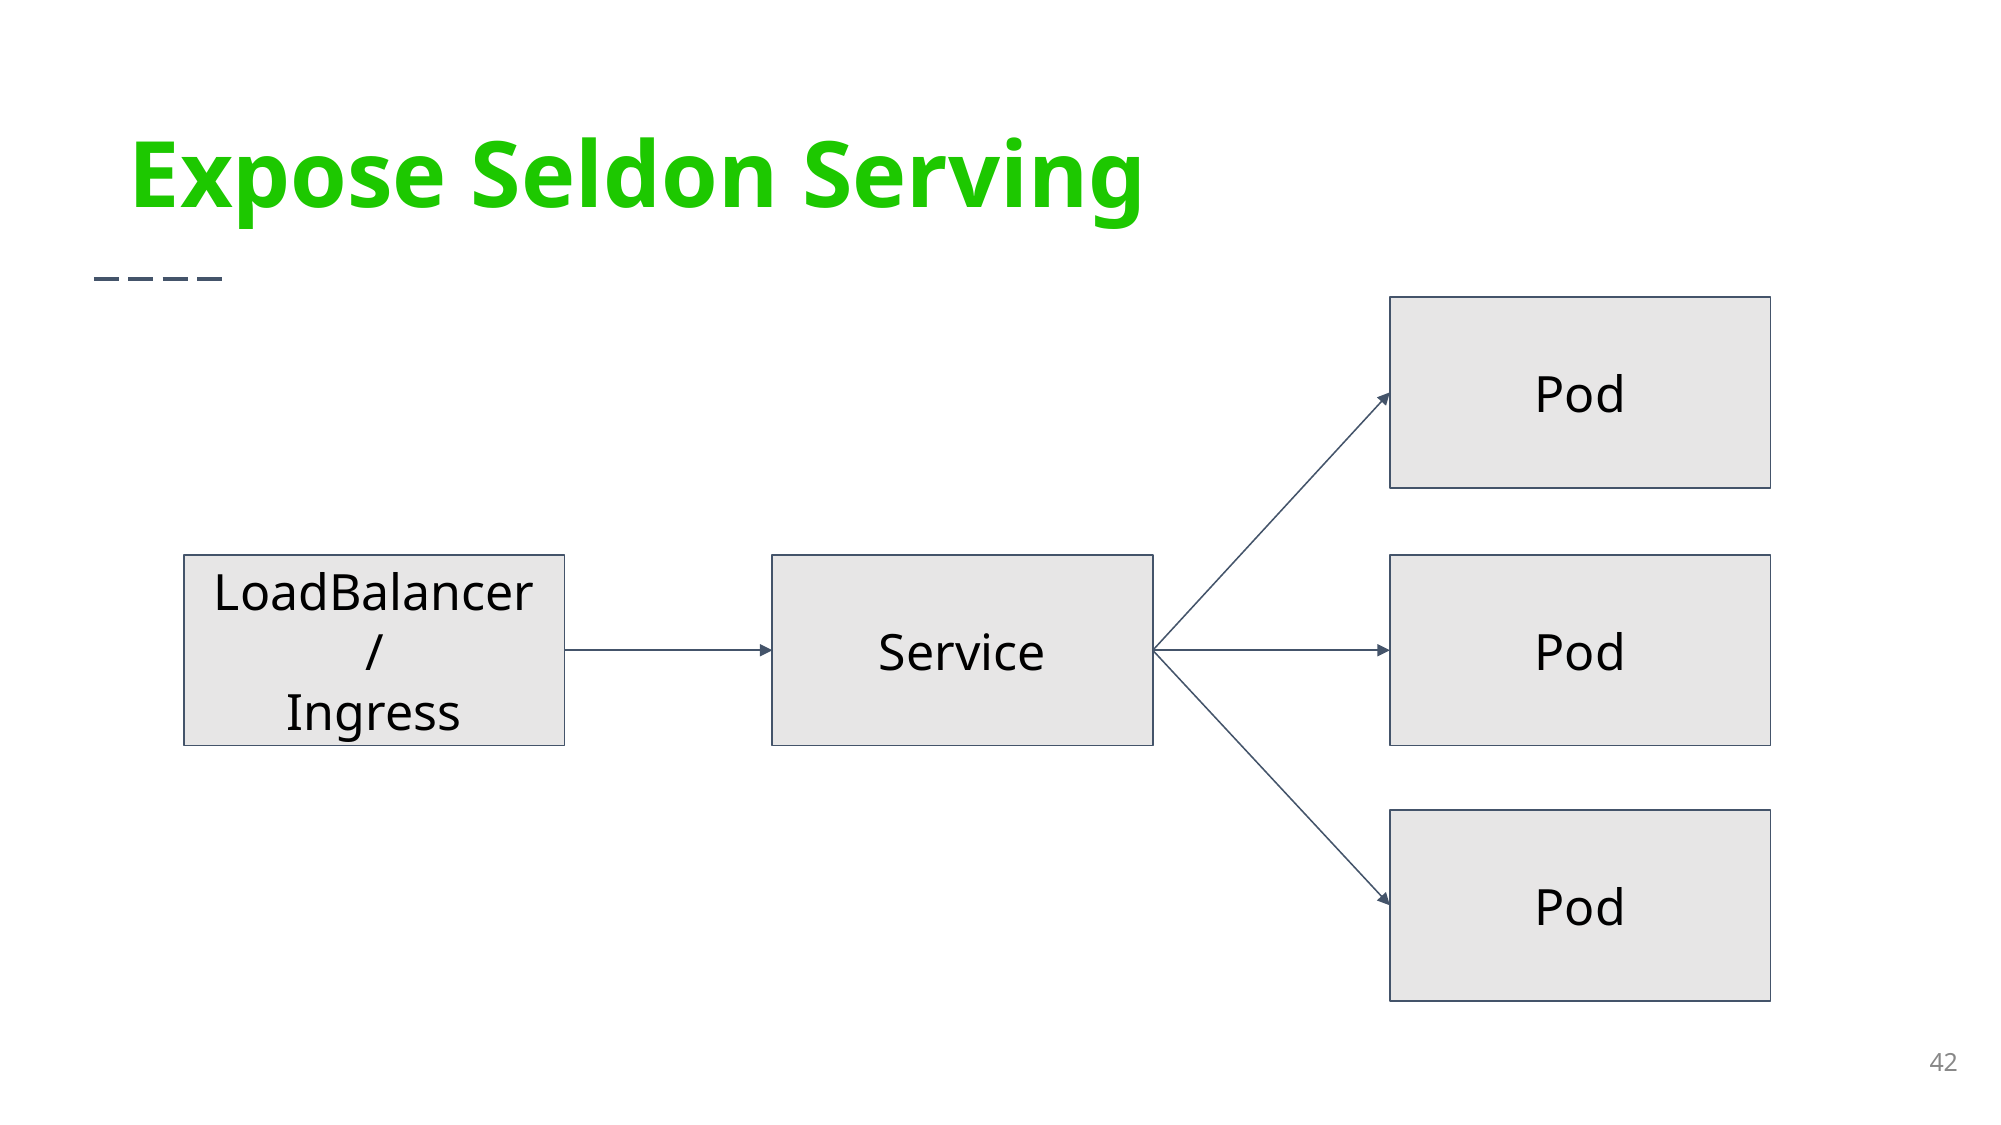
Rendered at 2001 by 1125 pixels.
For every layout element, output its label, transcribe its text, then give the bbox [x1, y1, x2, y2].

text_box LoadBalancer / Ingress [183, 554, 565, 746]
text_box Pod [1389, 296, 1771, 488]
text_box Pod [1389, 809, 1771, 1001]
text_box Service [772, 554, 1147, 746]
text_box Pod [1395, 554, 1771, 746]
text_box Expose Seldon Serving [113, 25, 1839, 243]
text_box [1152, 650, 1391, 906]
slide_number ‹#› [1853, 1019, 1974, 1106]
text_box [1152, 392, 1391, 649]
